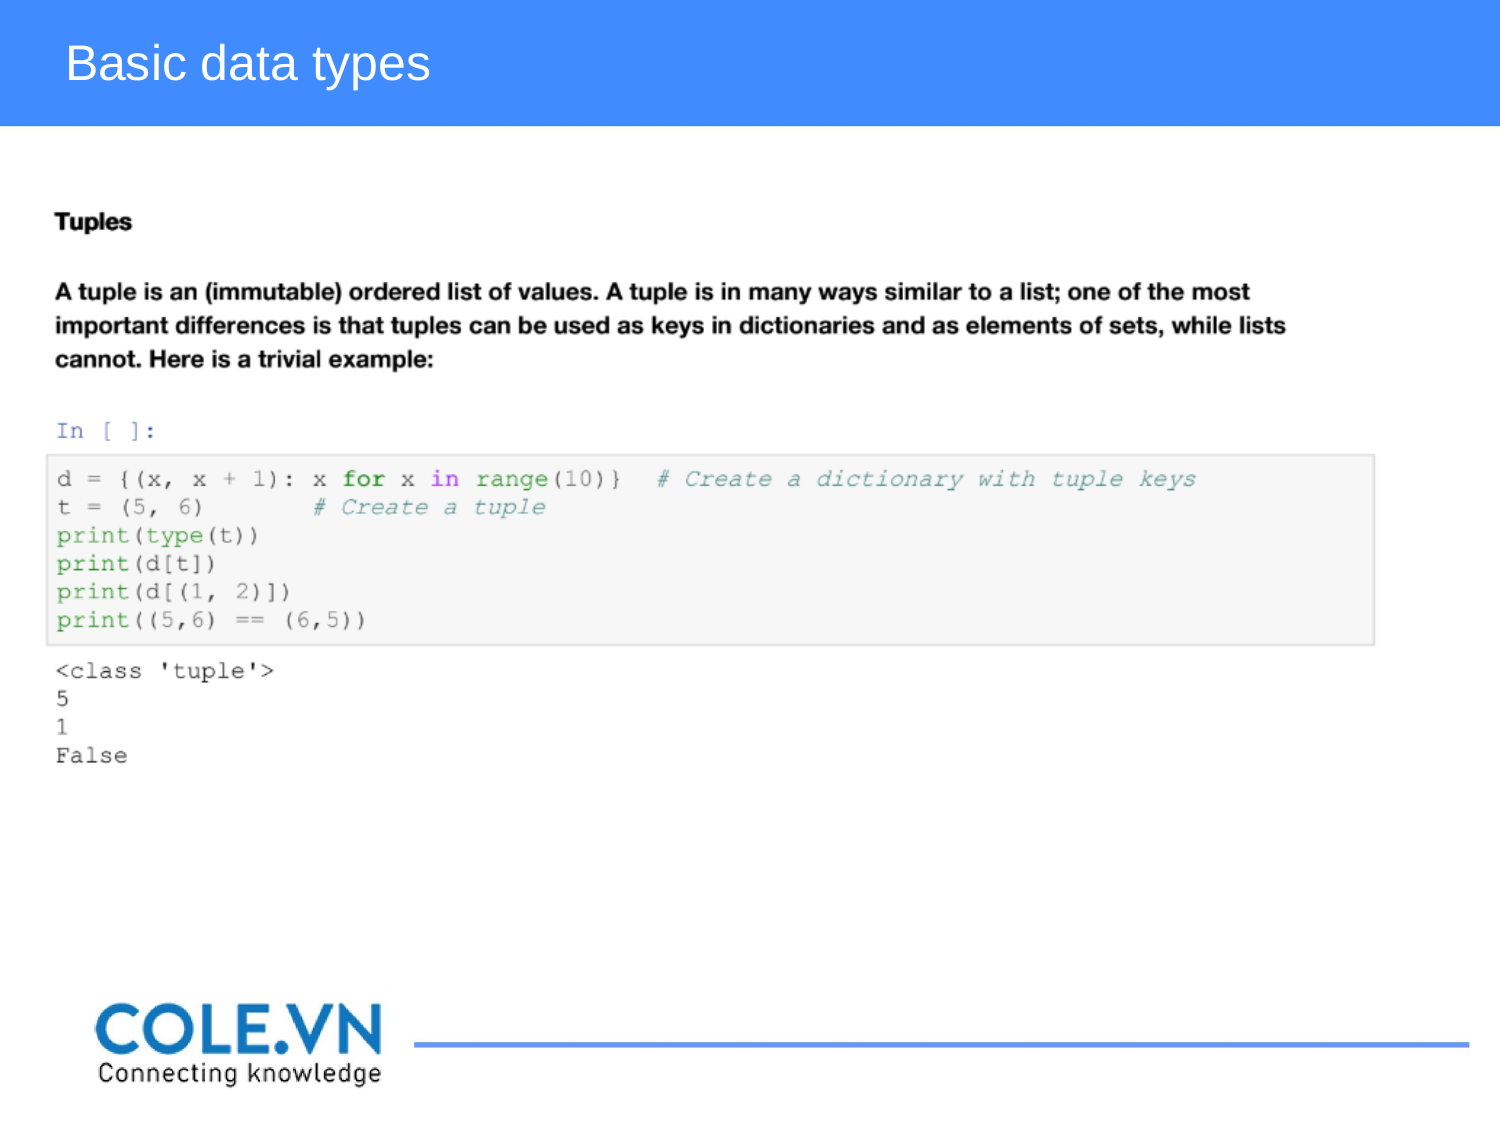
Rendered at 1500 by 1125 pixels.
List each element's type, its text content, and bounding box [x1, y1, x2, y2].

picture [0, 0, 1500, 1125]
text_box Basic data types [50, 22, 1500, 98]
